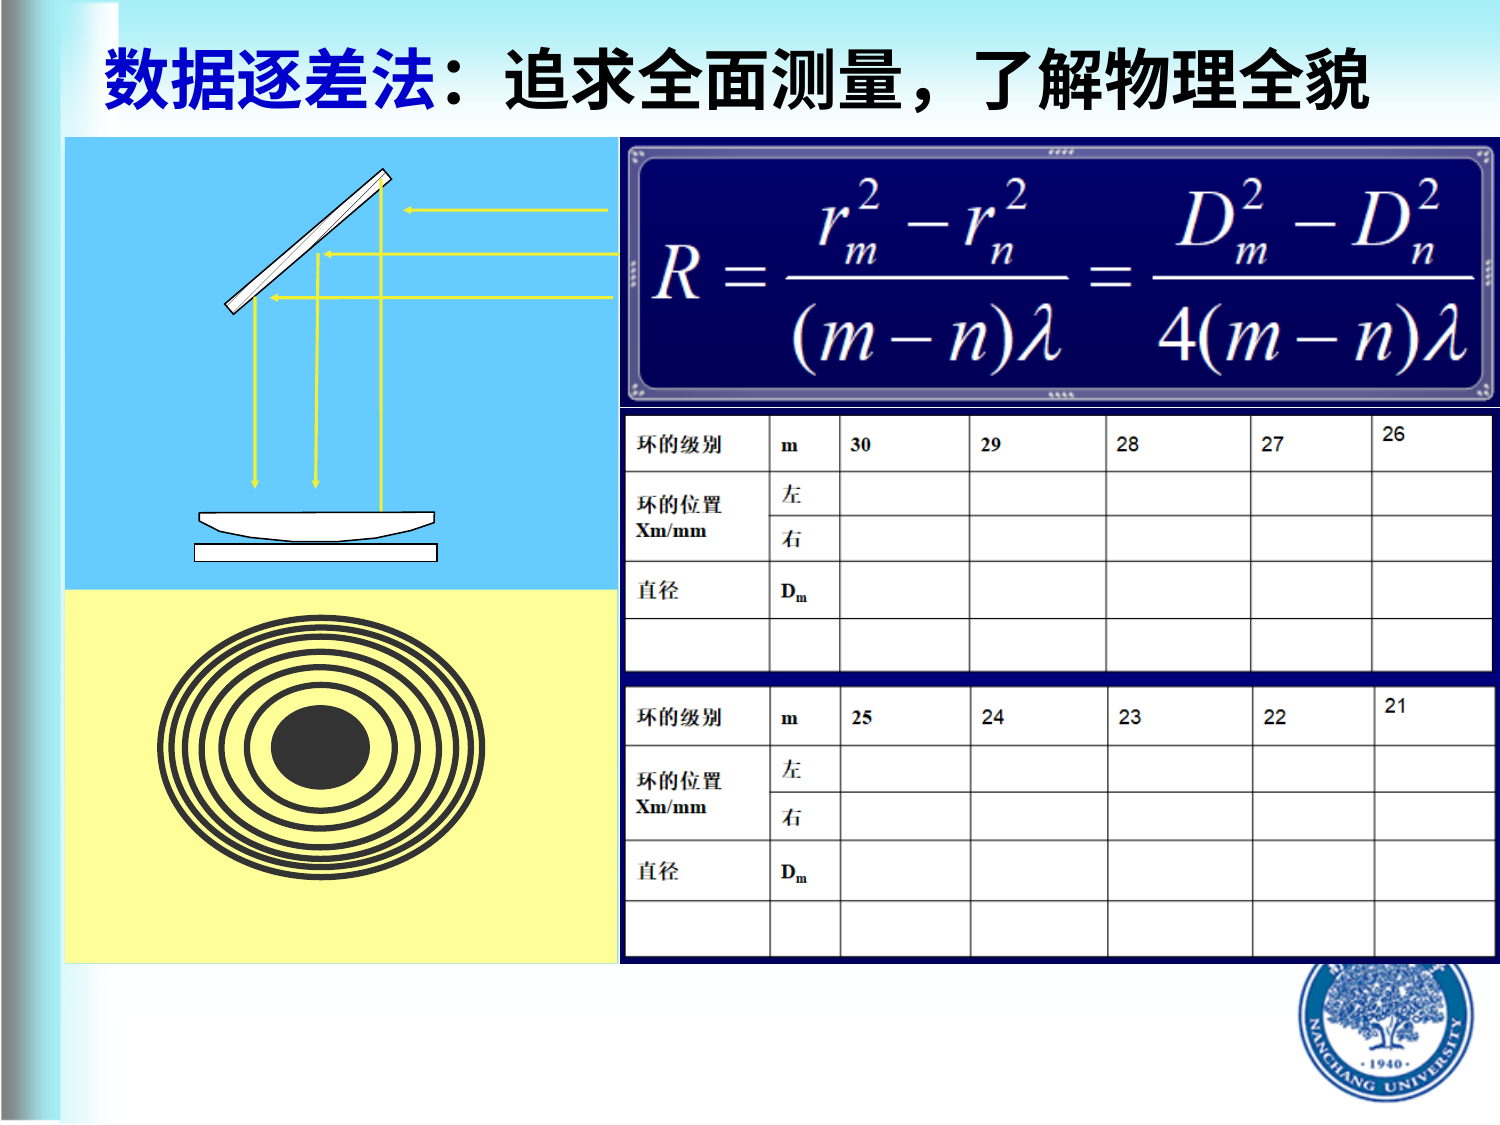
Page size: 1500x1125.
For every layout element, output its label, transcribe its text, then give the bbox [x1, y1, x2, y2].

text_box 数据逐差法：追求全面测量，了解物理全貌 [88, 30, 1500, 126]
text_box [64, 137, 1500, 965]
picture [0, 0, 1500, 1125]
